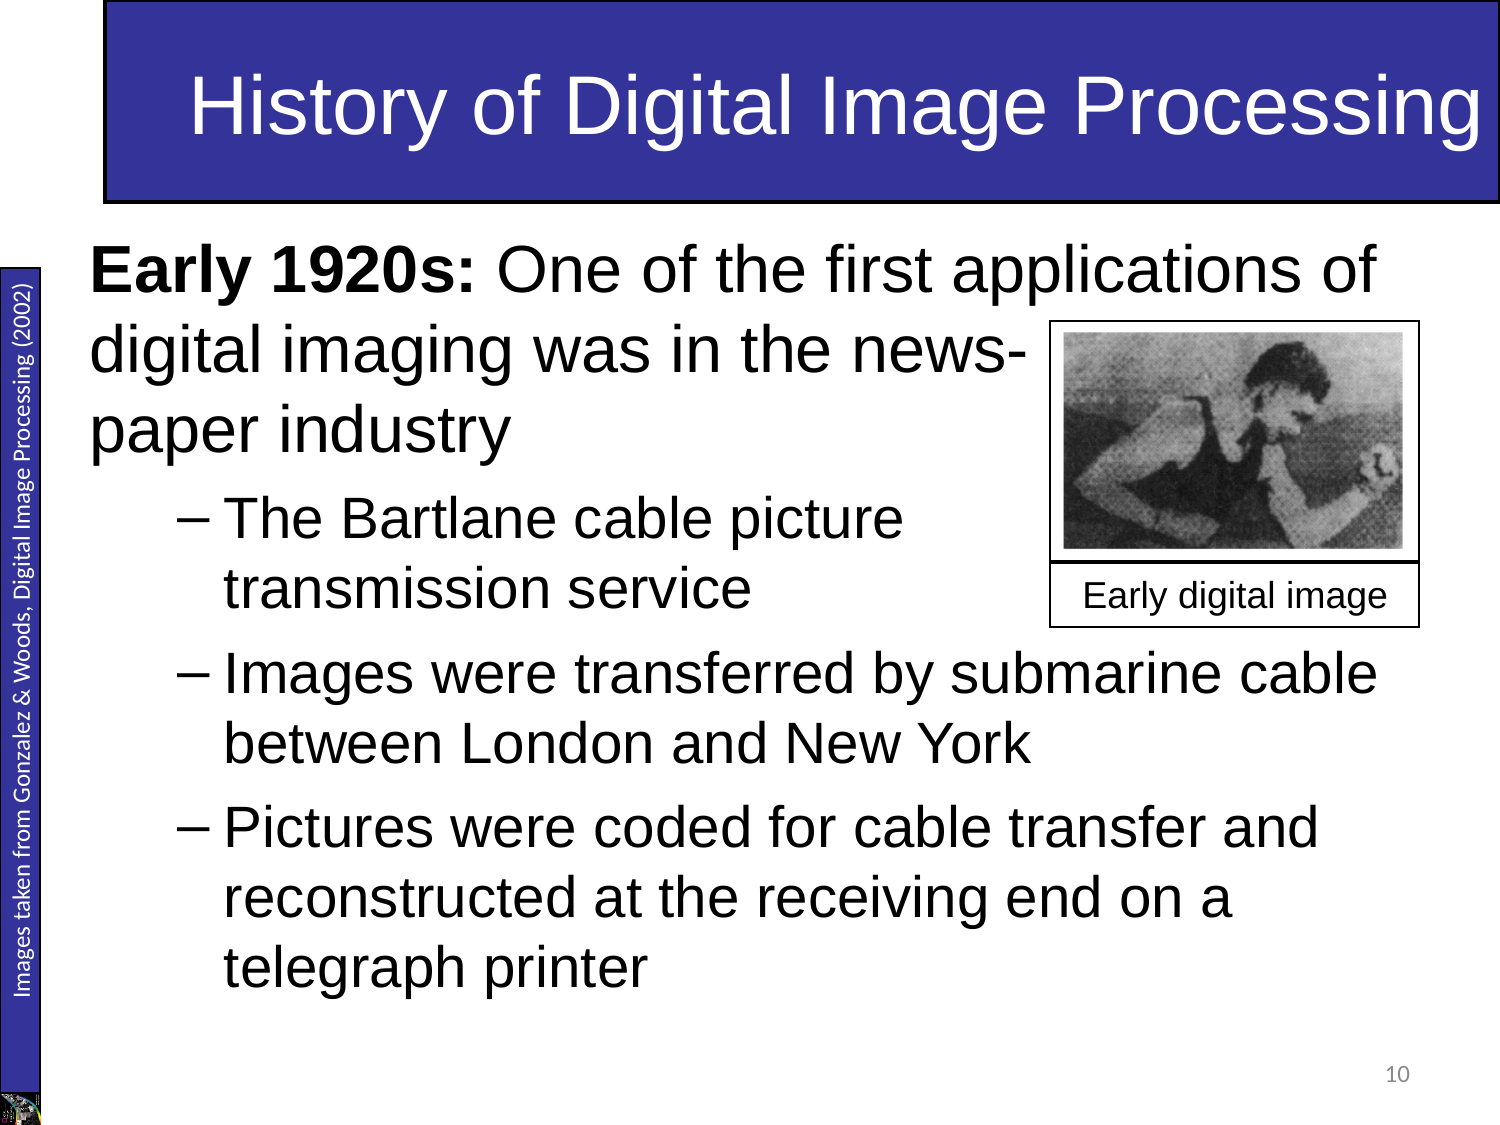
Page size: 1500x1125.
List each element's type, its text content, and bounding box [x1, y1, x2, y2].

text_box History of Digital Image Processing [104, 0, 1500, 202]
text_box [1049, 319, 1420, 627]
slide_number 10 [1074, 1042, 1425, 1103]
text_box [0, 267, 42, 1125]
text_box Early 1920s: One of the first applications of digital imaging was in the news- paper industry The Bartlane cable picture transmission service Images were transferred by submarine cable between London and New York Pictures were coded for cable transfer and reconstructed at the receiving end on a telegraph printer [74, 218, 1425, 1125]
